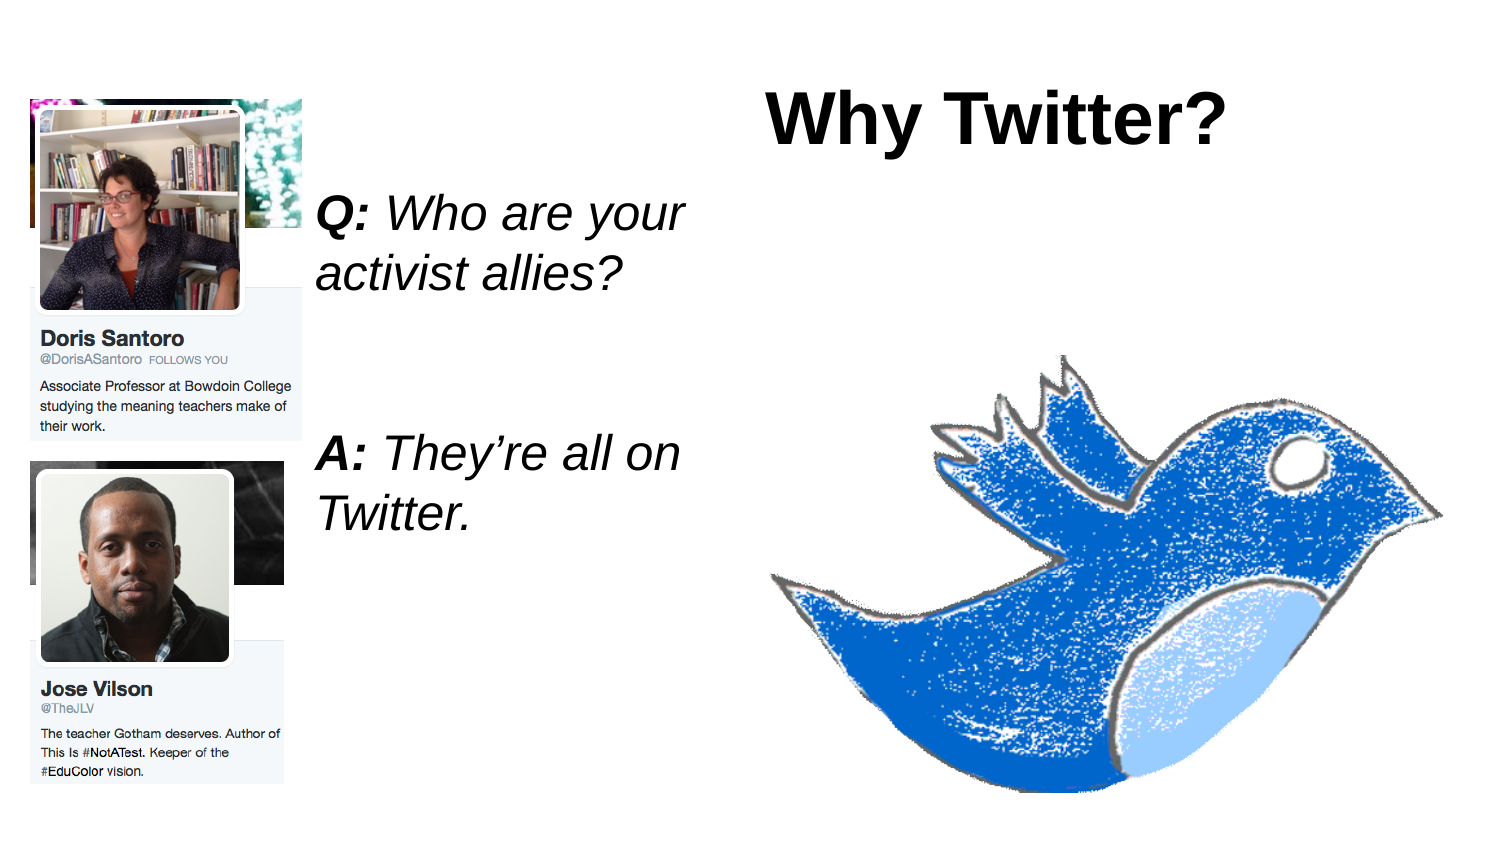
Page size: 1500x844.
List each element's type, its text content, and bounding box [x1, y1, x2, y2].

list Q: Who are your activist allies? A: They’re all on Twitter. [75, 165, 731, 777]
title Why Twitter? [75, 33, 1425, 175]
picture [30, 461, 284, 784]
picture [29, 99, 303, 442]
picture [769, 355, 1443, 793]
